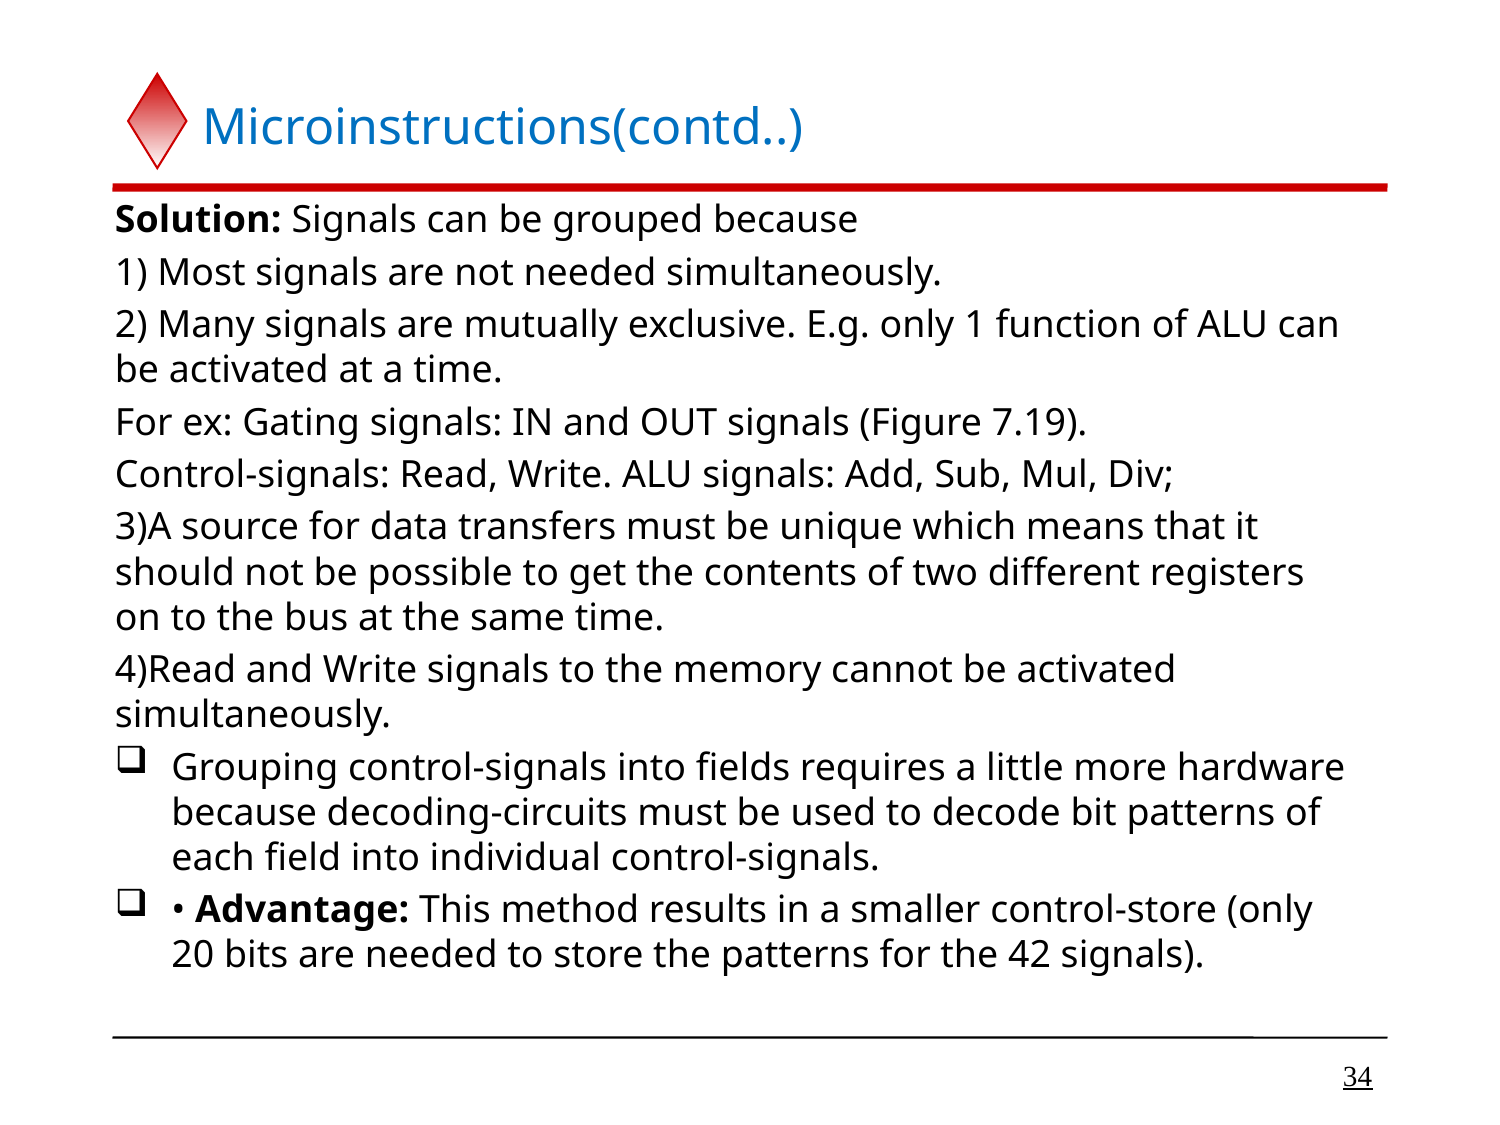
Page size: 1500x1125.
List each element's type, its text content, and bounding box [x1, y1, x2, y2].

slide_number 34 [1174, 1049, 1388, 1101]
title Microinstructions(contd..) [187, 75, 1388, 175]
list Solution: Signals can be grouped because 1) Most signals are not needed simultaneously. 2) Many signals are mutually exclusive. E.g. only 1 function of ALU can be activated at a time. For ex: Gating signals: IN and OUT signals (Figure 7.19). Control-signals: Read, Write. ALU signals: Add, Sub, Mul, Div; 3)A source for data transfers must be unique which means that it should not be possible to get the contents of two different registers on to the bus at the same time. 4)Read and Write signals to the memory cannot be activated simultaneously. Grouping control-signals into fields requires a little more hardware because decoding-circuits must be used to decode bit patterns of each field into individual control-signals. • Advantage: This method results in a smaller control-store (only 20 bits are needed to store the patterns for the 42 signals). [99, 187, 1375, 992]
